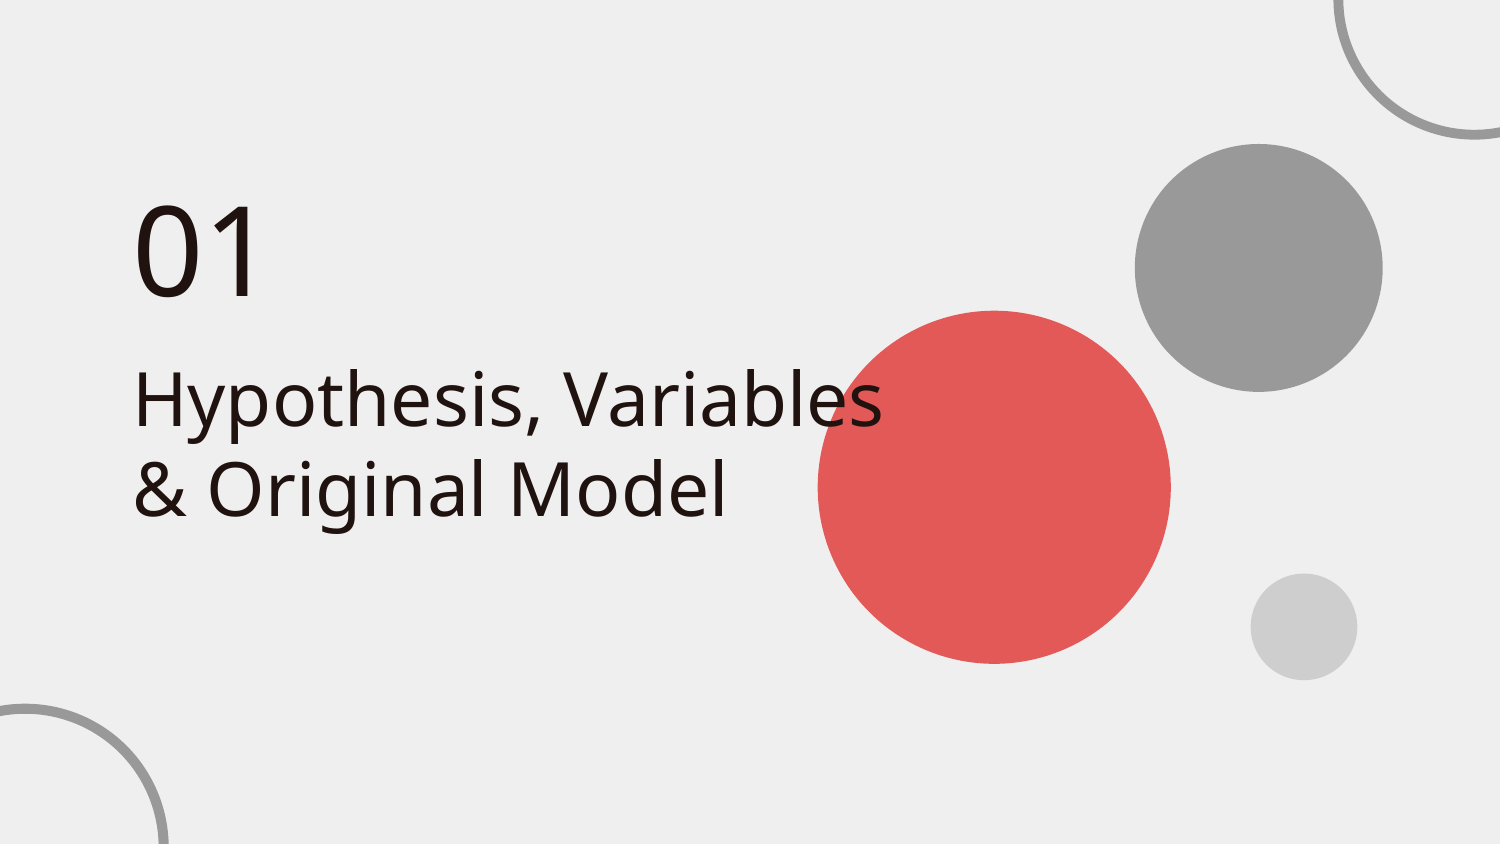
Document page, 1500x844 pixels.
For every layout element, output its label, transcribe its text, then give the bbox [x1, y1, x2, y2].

title 01 [117, 198, 301, 337]
title Hypothesis, Variables & Original Model [117, 336, 812, 652]
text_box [817, 143, 1383, 681]
